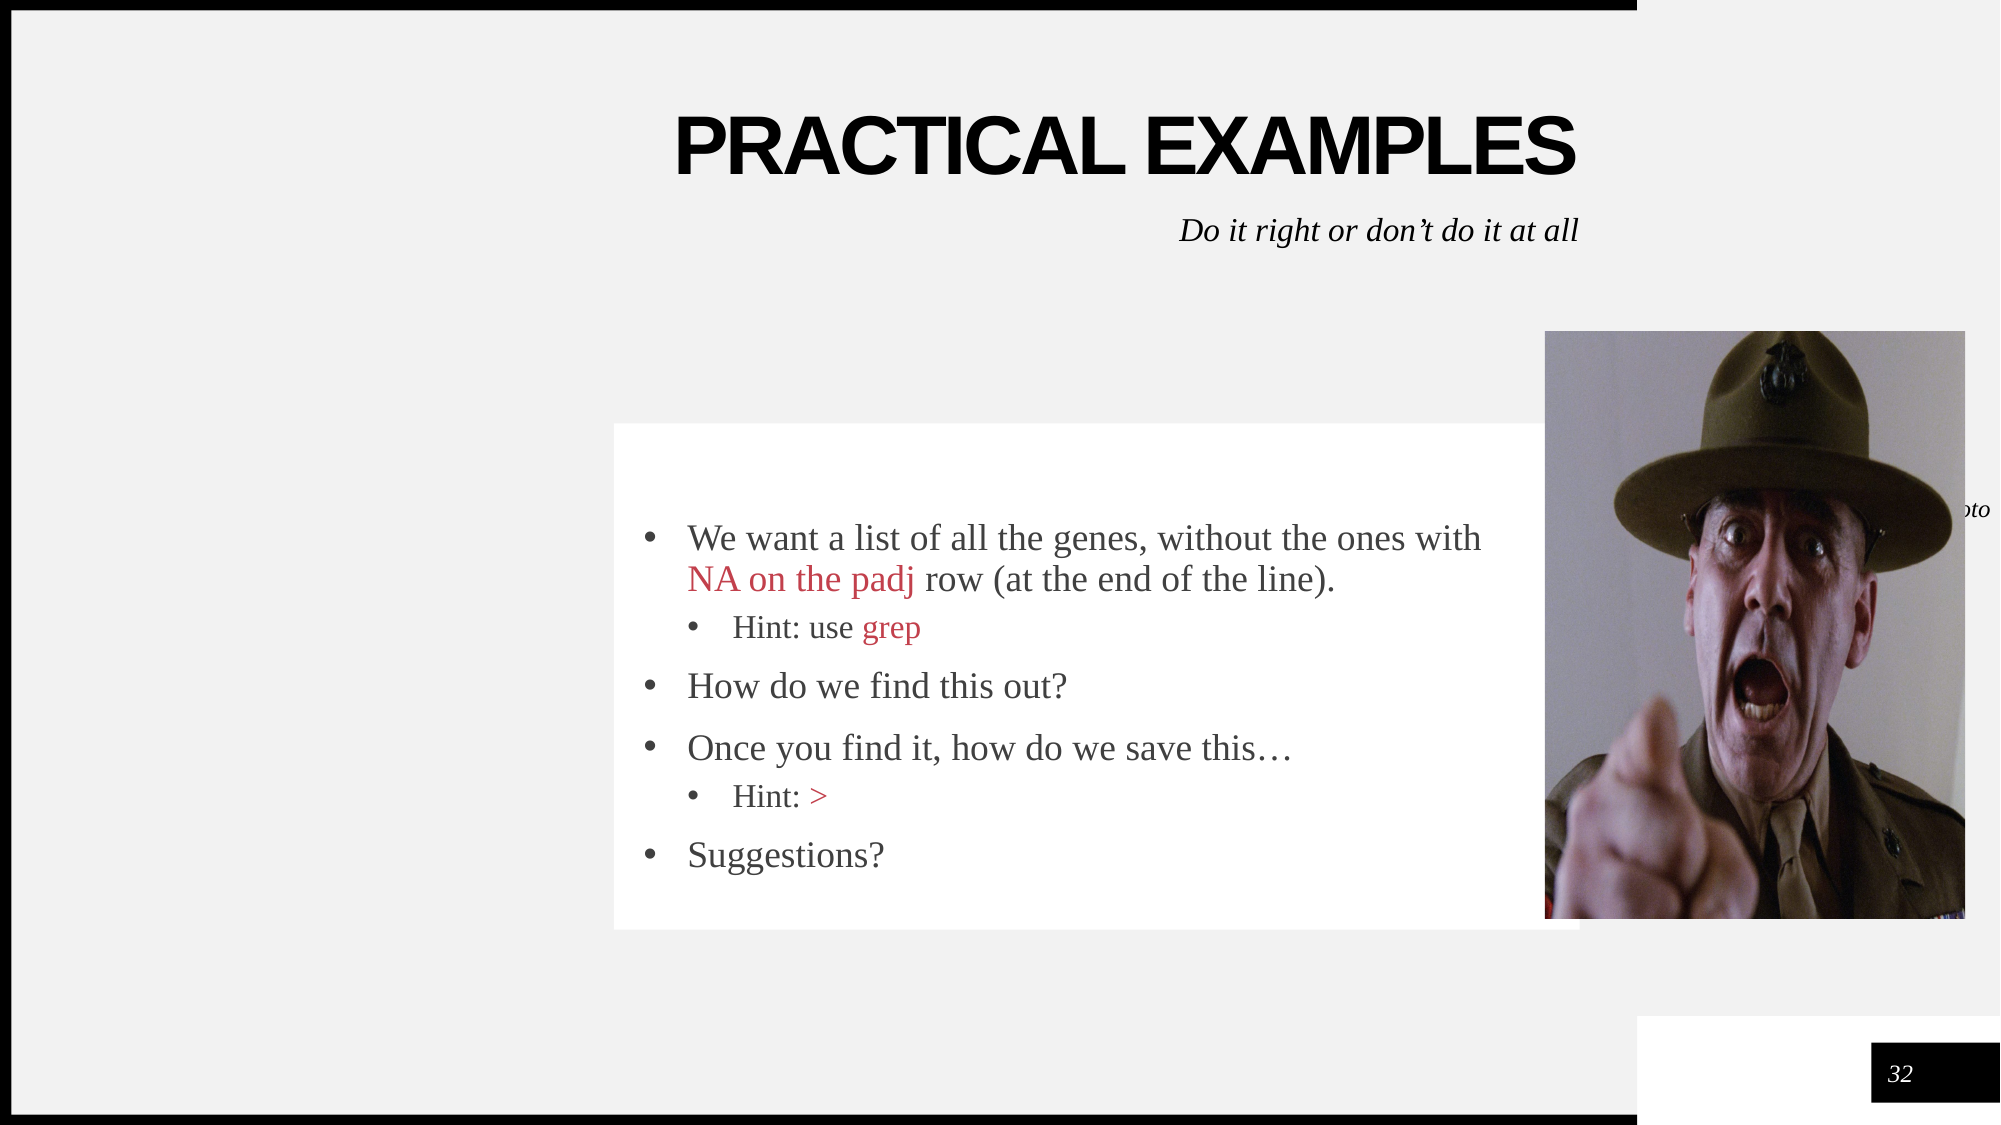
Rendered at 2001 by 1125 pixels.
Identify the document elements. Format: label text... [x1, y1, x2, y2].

title PRACTICAL EXAMPLES [662, 53, 1580, 243]
list We want a list of all the genes, without the ones with NA on the padj row (at the end of the line). Hint: use grep How do we find this out? Once you find it, how do we save this… Hint: > Suggestions? [613, 423, 1580, 930]
slide_number 32 [1877, 1050, 1924, 1096]
picture [1544, 0, 2000, 1016]
list Do it right or don’t do it at all [819, 212, 1580, 273]
